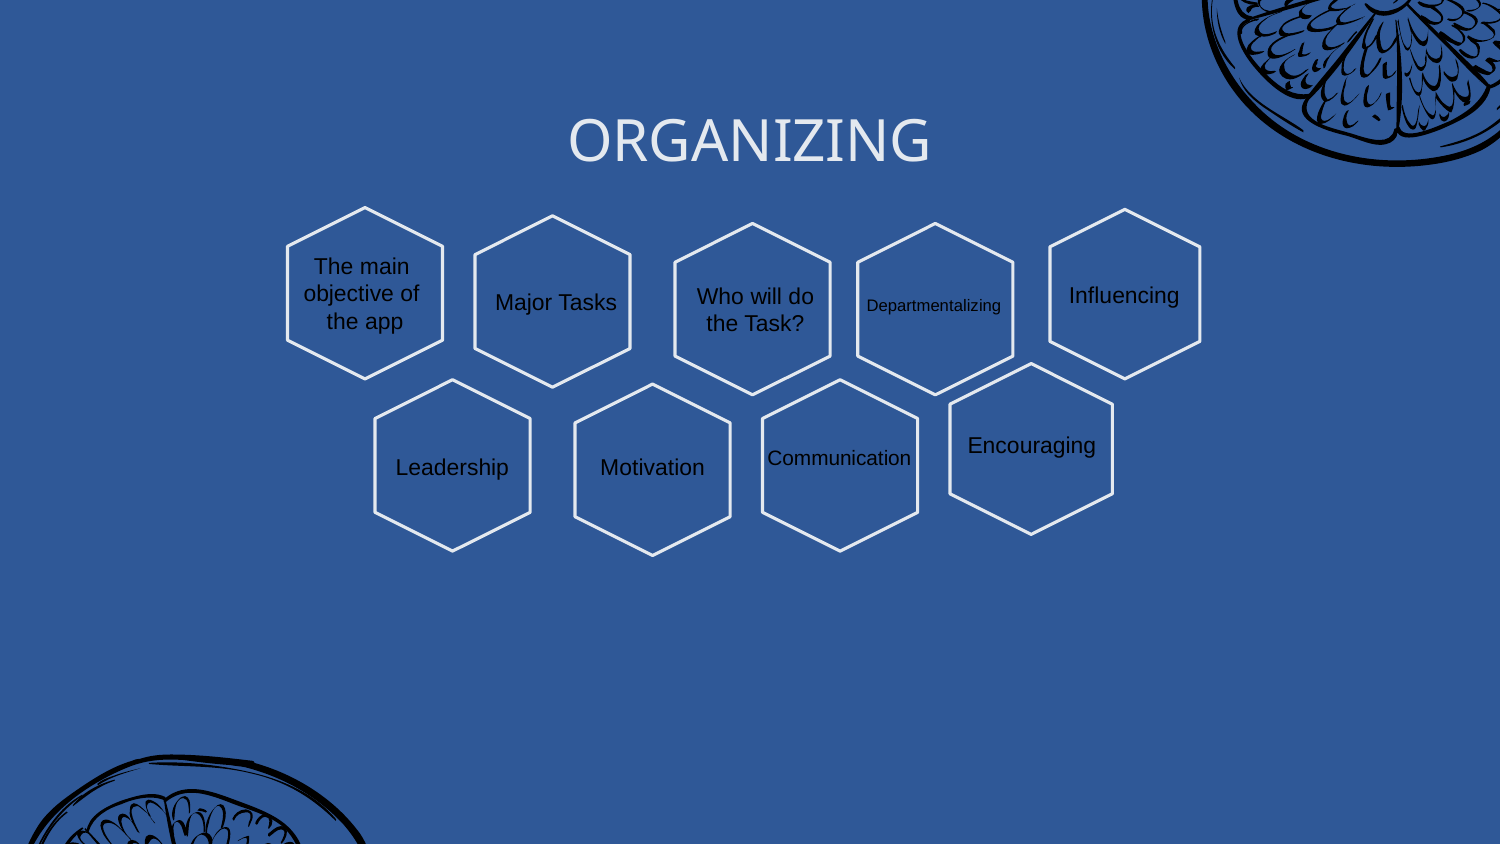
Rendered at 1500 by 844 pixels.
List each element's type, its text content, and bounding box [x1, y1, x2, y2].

text_box Leadership [371, 445, 533, 488]
text_box [857, 323, 1013, 395]
text_box The main objective of the app [284, 244, 446, 342]
text_box Departmentalizing [843, 287, 1025, 323]
text_box [375, 379, 531, 445]
text_box [675, 344, 831, 395]
text_box [675, 223, 831, 273]
text_box Encouraging [951, 423, 1113, 466]
text_box [375, 488, 531, 552]
text_box [1049, 315, 1200, 379]
text_box Who will do the Task? [674, 273, 836, 344]
text_box Motivation [571, 445, 733, 488]
text_box [1049, 209, 1200, 272]
text_box [292, 207, 438, 244]
text_box Influencing [1043, 272, 1205, 315]
text_box [575, 488, 731, 556]
text_box Major Tasks [475, 280, 637, 323]
text_box [762, 379, 918, 437]
text_box [575, 384, 731, 445]
text_box Communication [744, 437, 934, 478]
title ORGANIZING [300, 88, 1200, 167]
text_box [949, 363, 1113, 535]
text_box [762, 478, 918, 552]
text_box [857, 223, 1013, 287]
text_box [474, 215, 631, 388]
text_box [291, 342, 439, 379]
